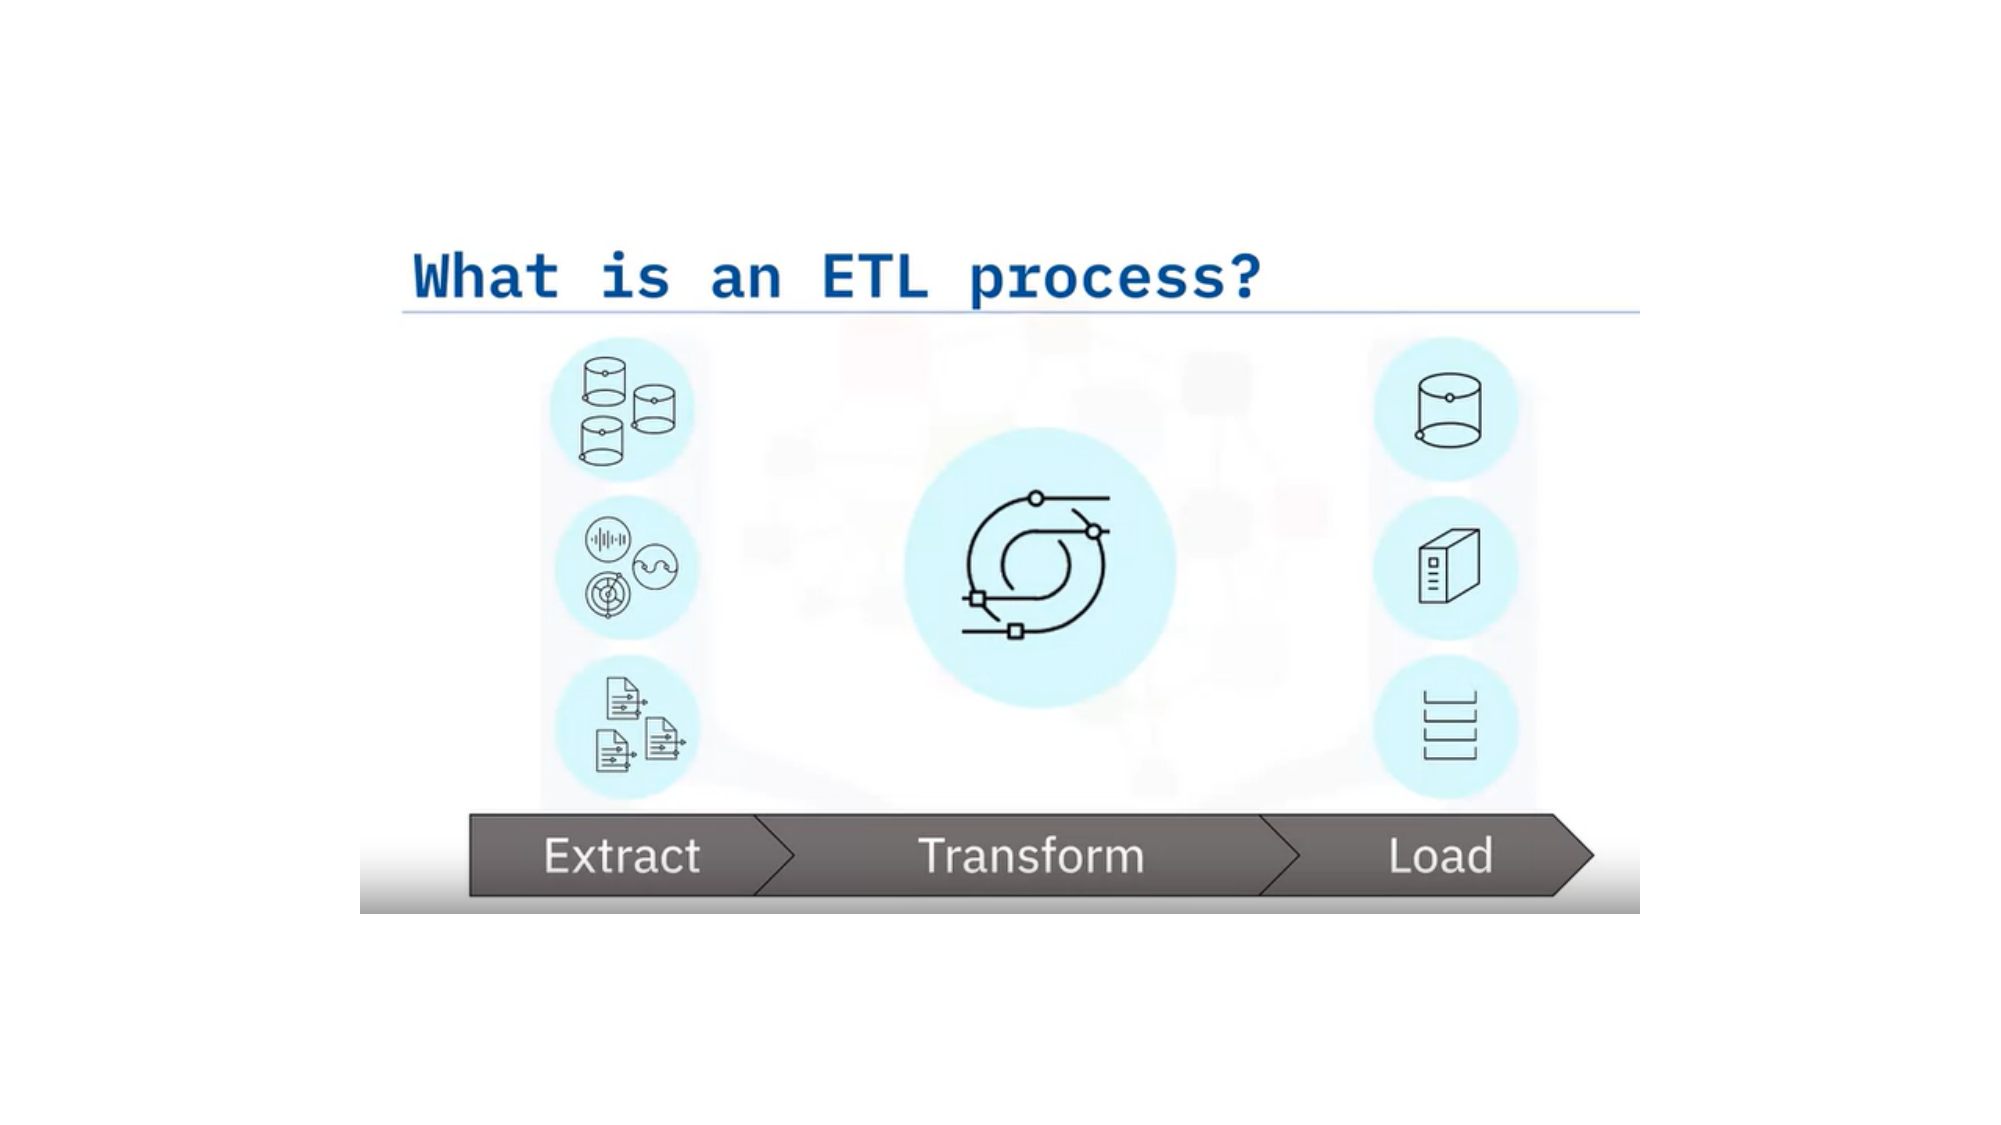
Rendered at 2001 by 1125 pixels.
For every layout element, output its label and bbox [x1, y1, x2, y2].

picture [360, 210, 1640, 914]
